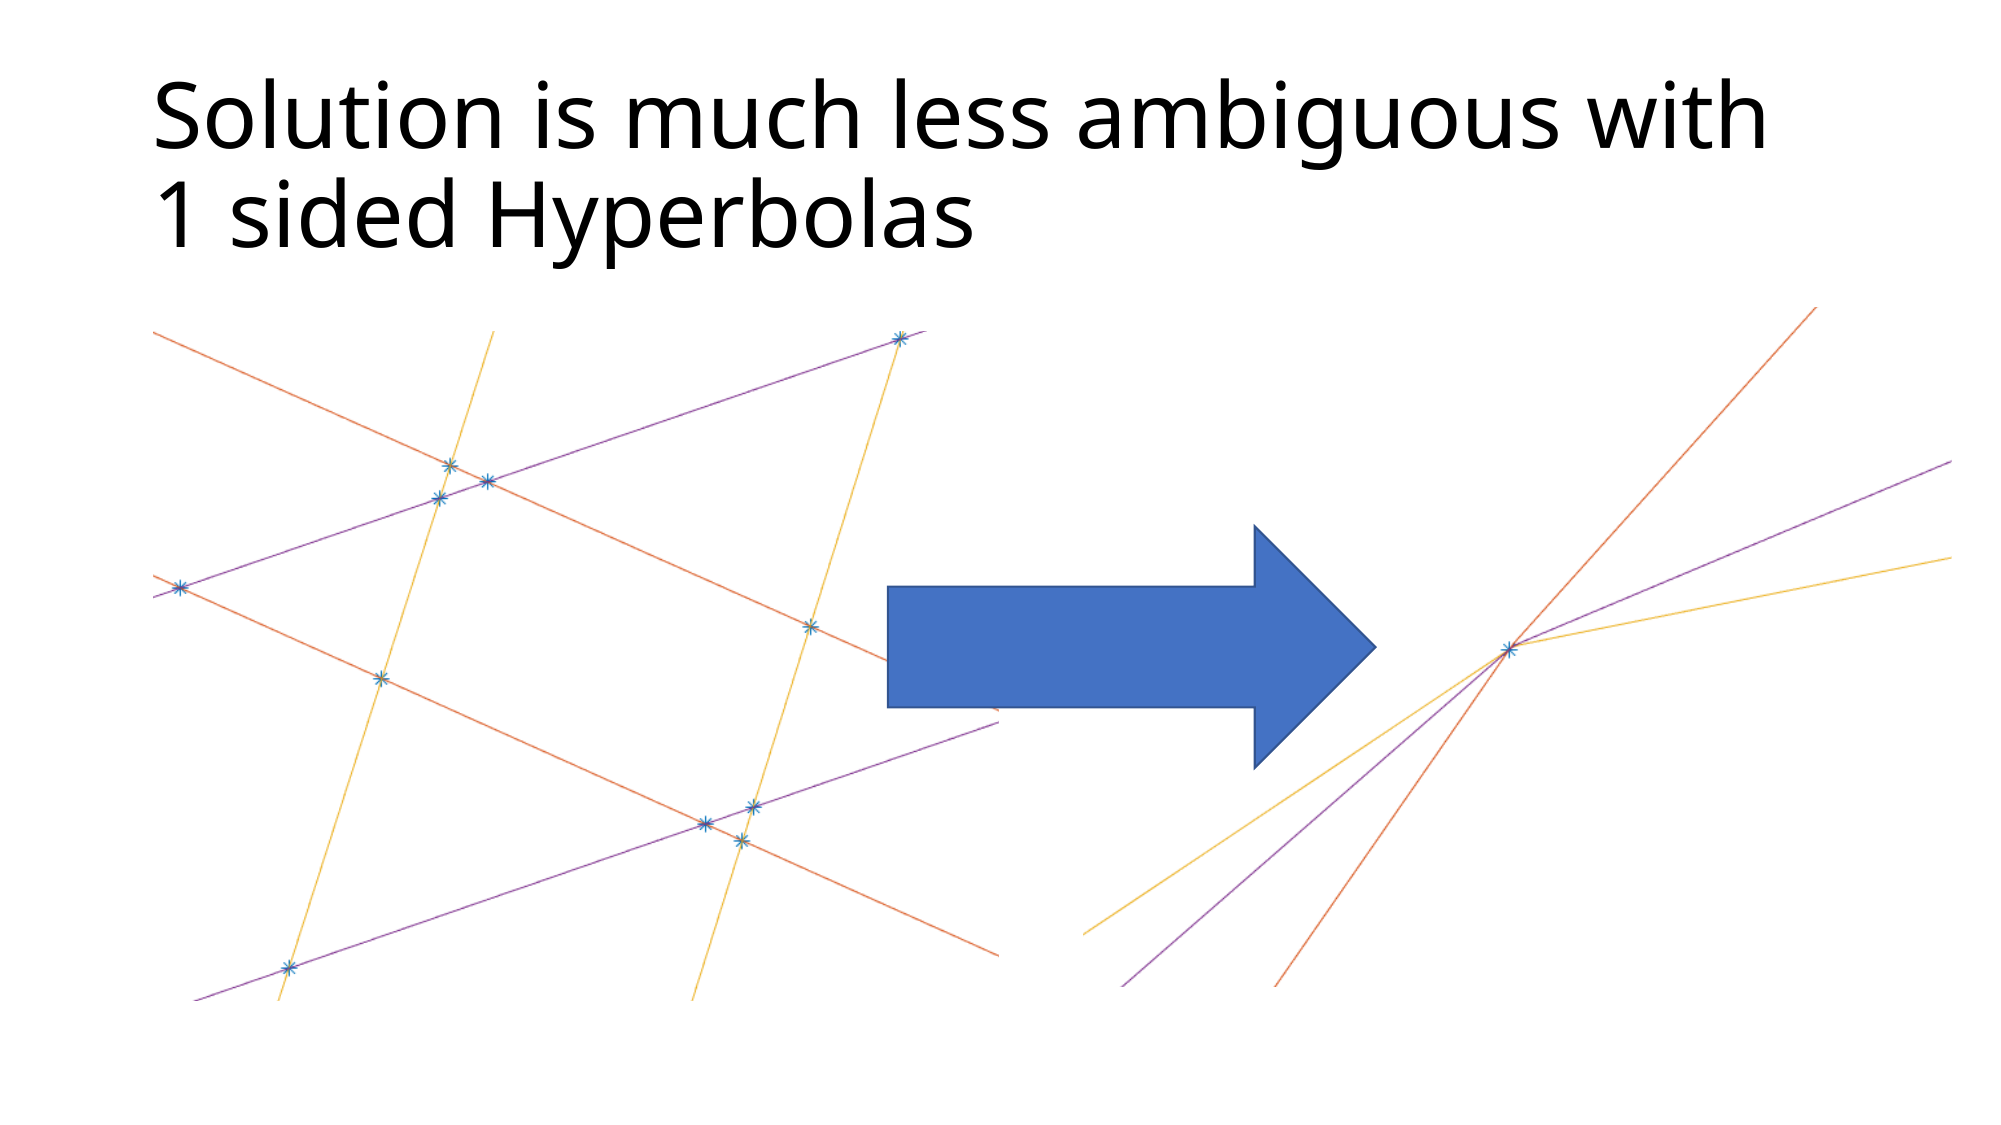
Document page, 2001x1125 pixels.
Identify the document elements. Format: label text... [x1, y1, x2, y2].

picture [152, 331, 999, 1001]
text_box [999, 585, 1083, 709]
title Solution is much less ambiguous with 1 sided Hyperbolas [137, 59, 1863, 278]
picture [1083, 307, 1952, 987]
